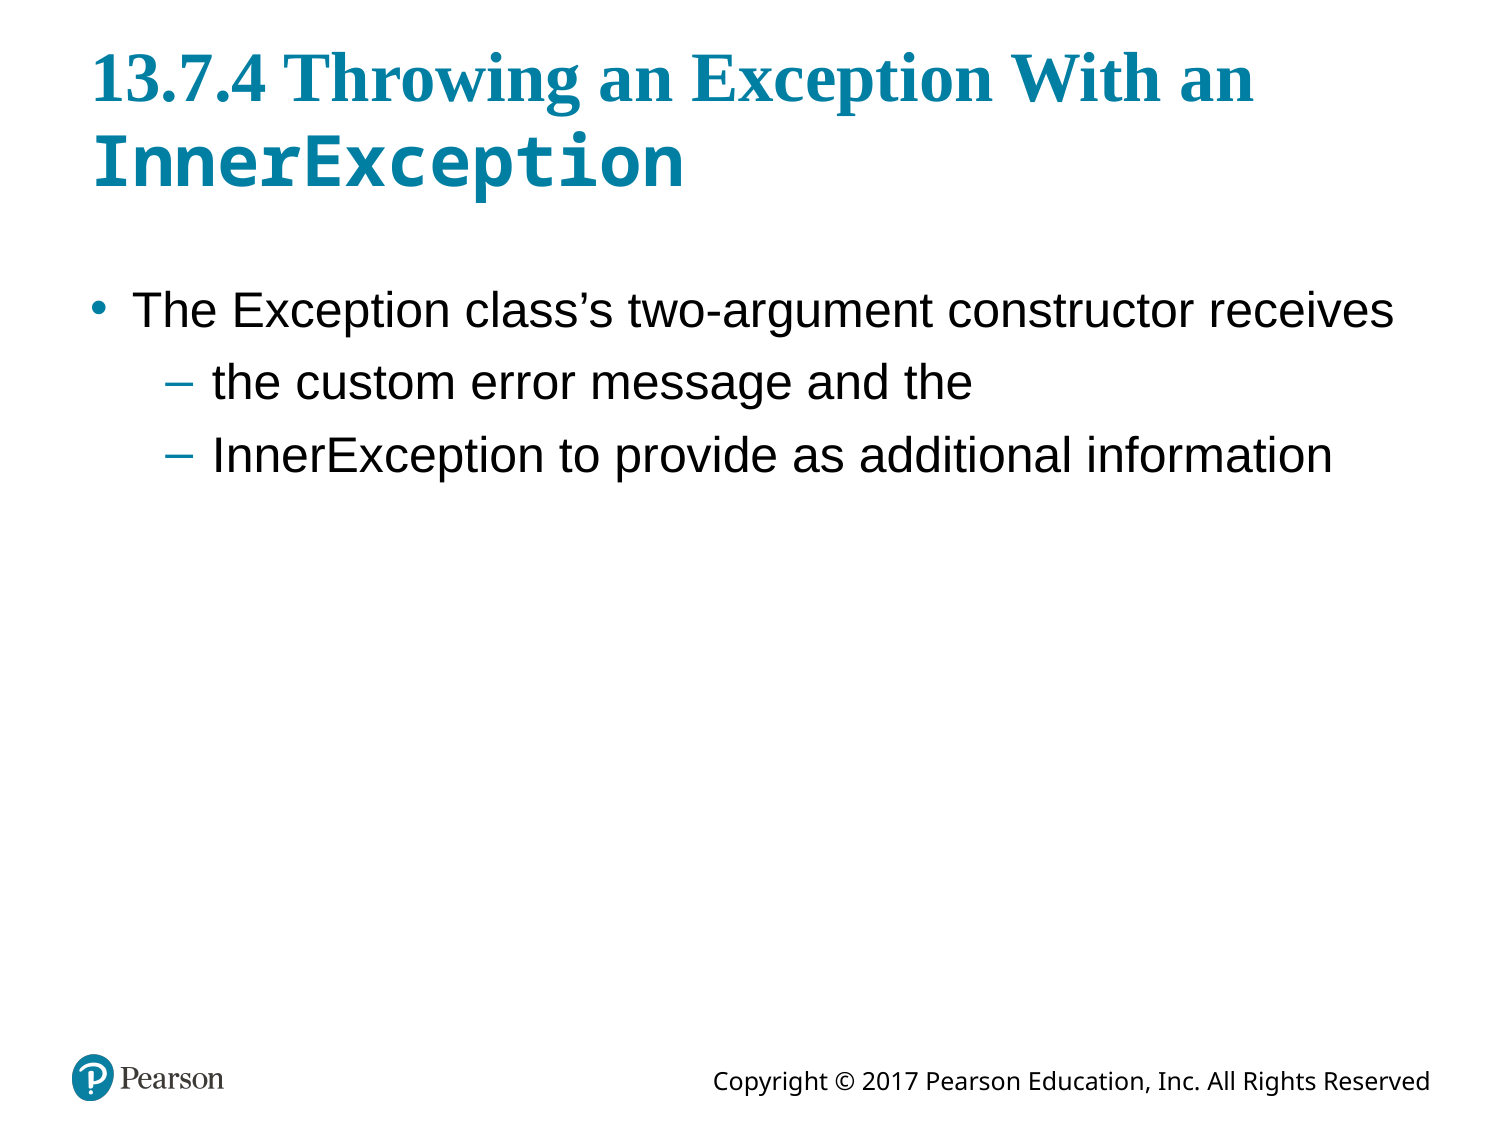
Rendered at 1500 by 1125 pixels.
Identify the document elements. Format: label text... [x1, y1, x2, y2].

picture [98, 1054, 224, 1101]
title 13.7.4 Throwing an Exception With an InnerException [75, 35, 1425, 216]
picture [72, 1087, 83, 1101]
picture [80, 1063, 106, 1088]
list The Exception class’s two-argument constructor receives the custom error message and the InnerException to provide as additional information [75, 262, 1425, 499]
picture [72, 1054, 88, 1070]
